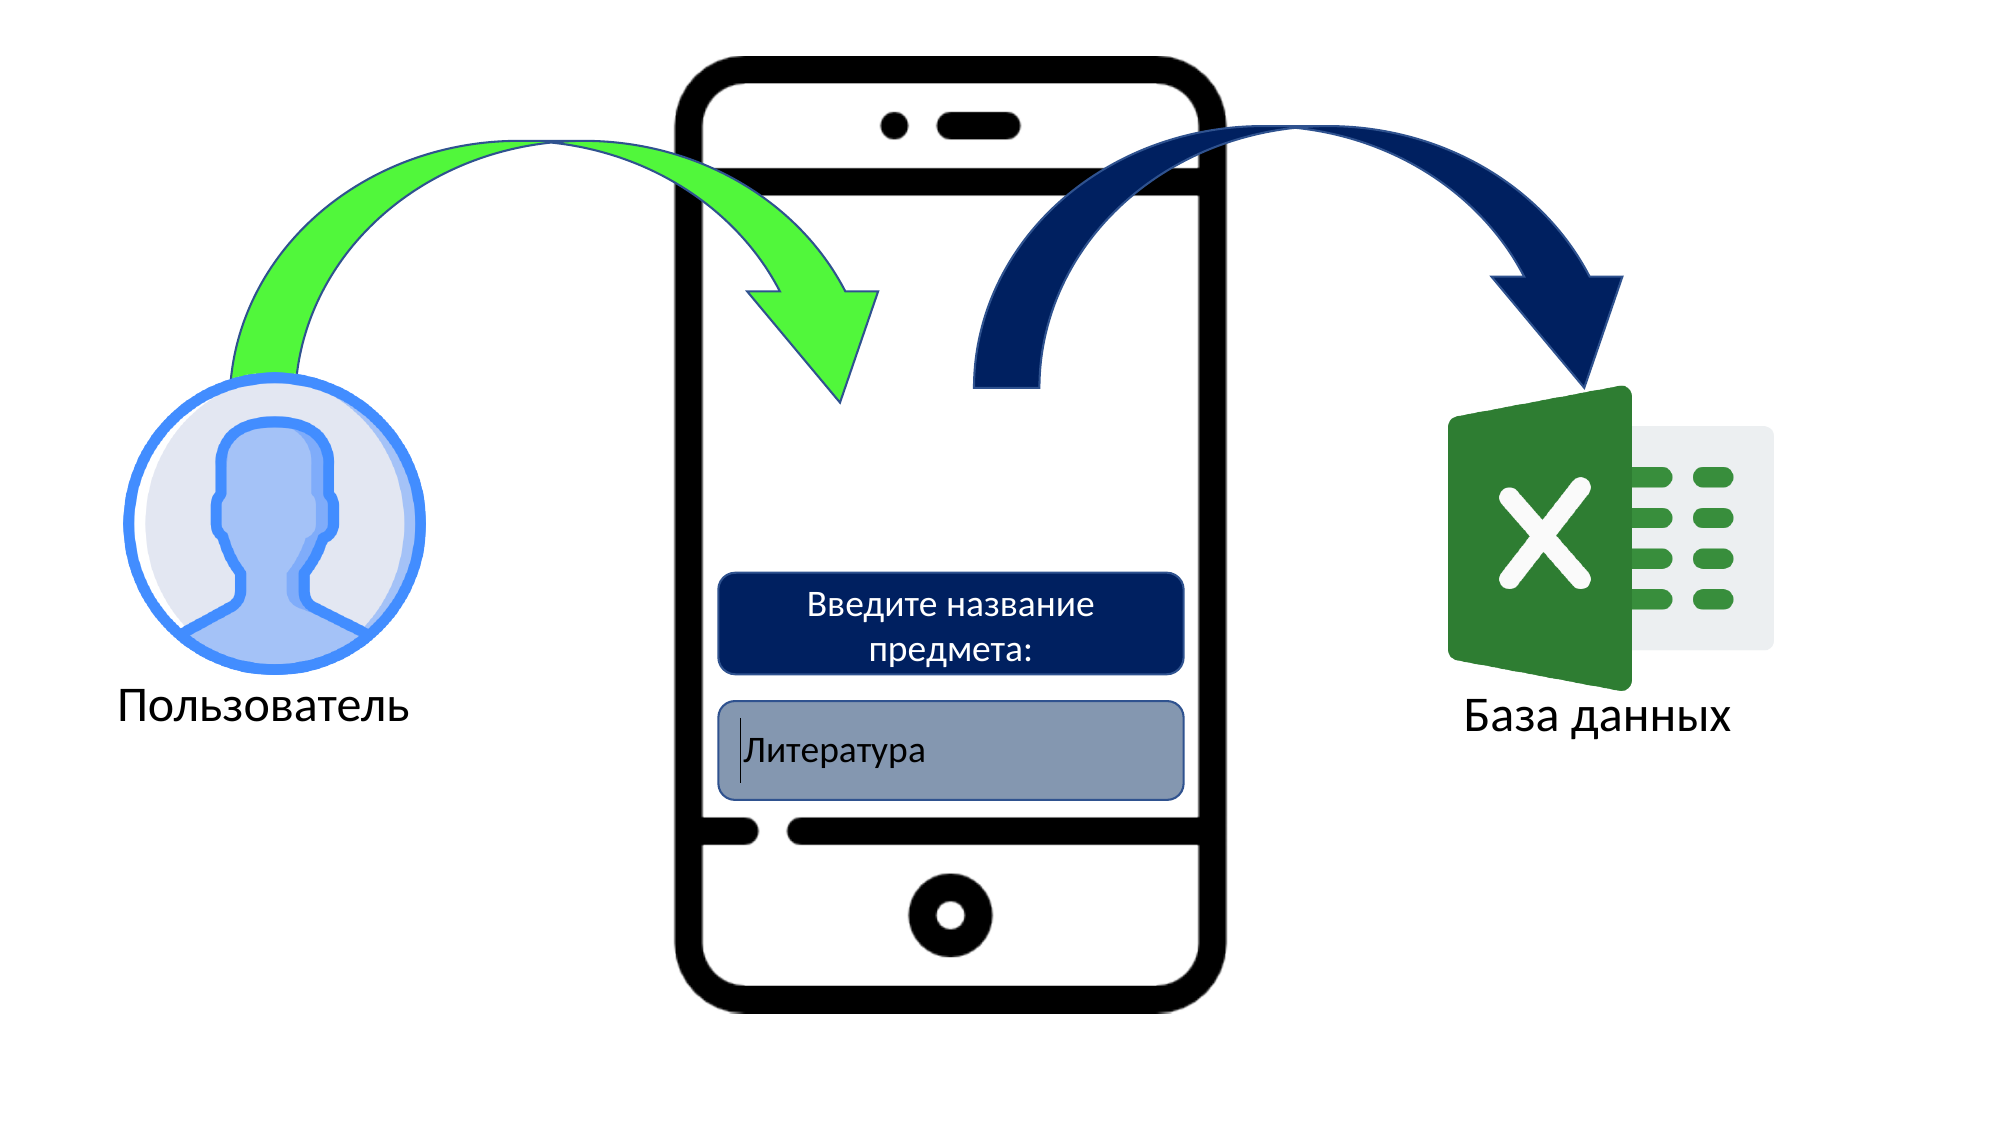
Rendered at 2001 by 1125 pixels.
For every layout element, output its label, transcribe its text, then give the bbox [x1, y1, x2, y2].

text_box Пользователь [102, 663, 472, 739]
text_box [231, 144, 472, 372]
picture [472, 56, 1430, 1014]
picture [1448, 375, 1774, 701]
text_box База данных [1448, 674, 1816, 749]
picture [123, 372, 426, 675]
text_box [1430, 142, 1623, 375]
